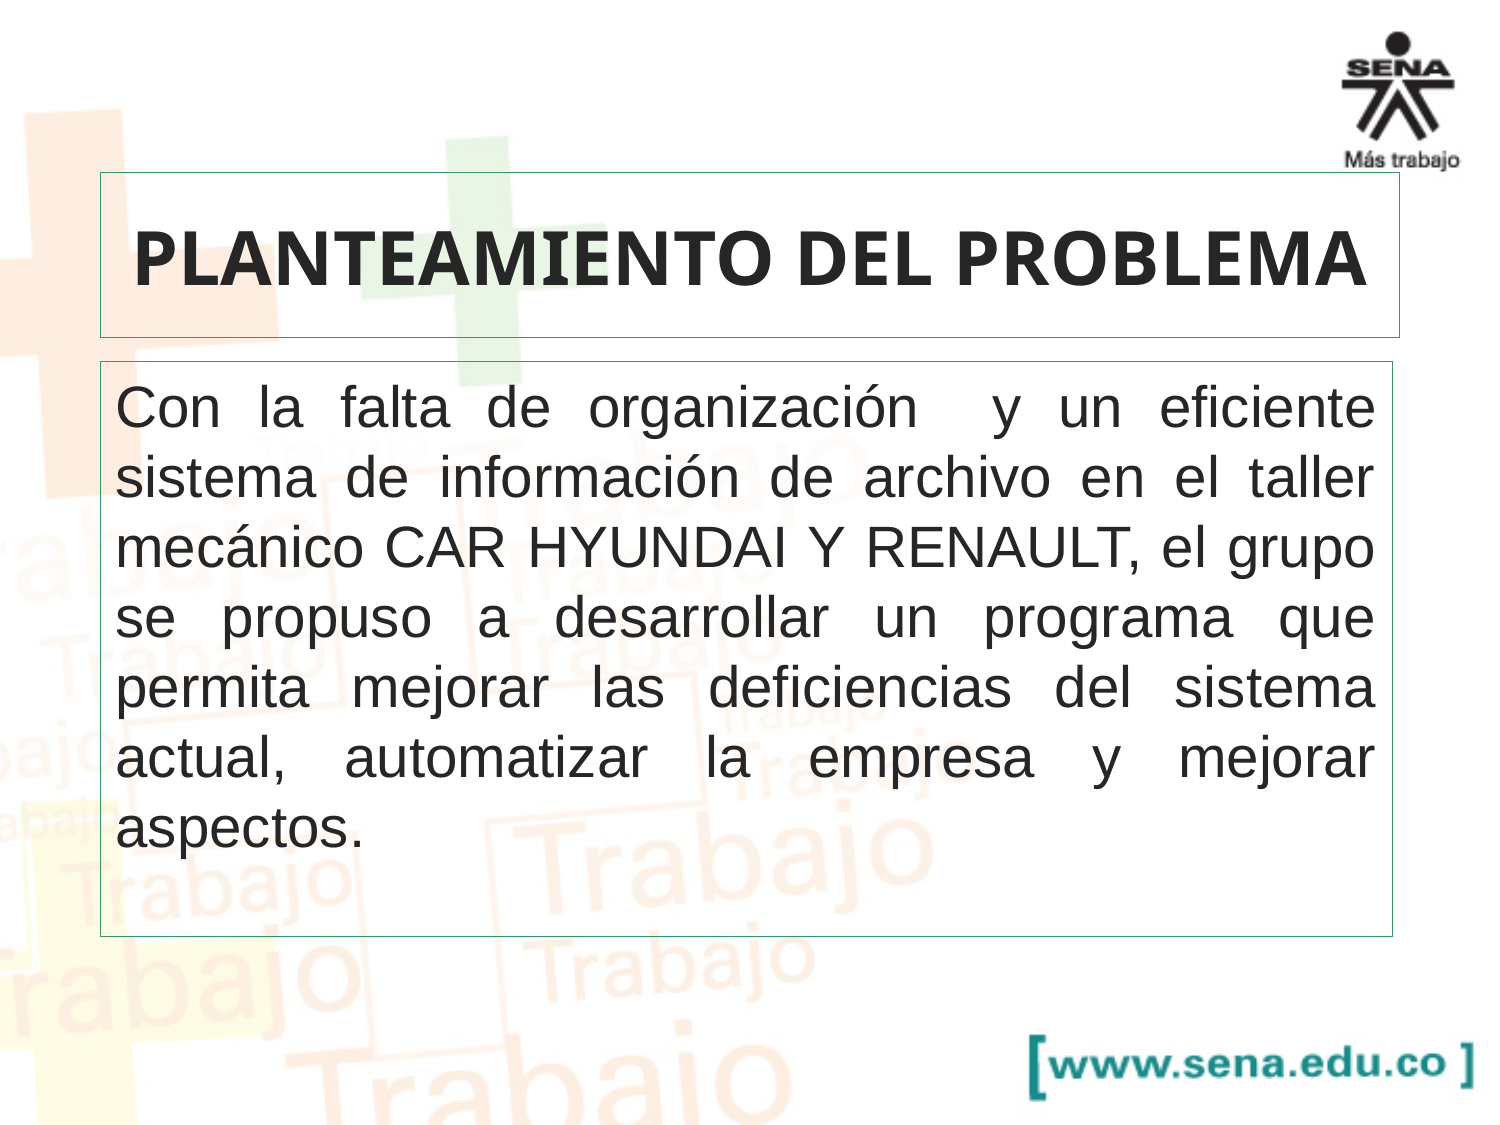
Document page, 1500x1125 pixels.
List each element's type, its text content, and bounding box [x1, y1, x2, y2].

title PLANTEAMIENTO DEL PROBLEMA [100, 172, 1400, 338]
picture [0, 0, 1500, 1125]
list Con la falta de organización y un eficiente sistema de información de archivo en el taller mecánico CAR HYUNDAI Y RENAULT, el grupo se propuso a desarrollar un programa que permita mejorar las deficiencias del sistema actual, automatizar la empresa y mejorar aspectos. [100, 361, 1393, 937]
